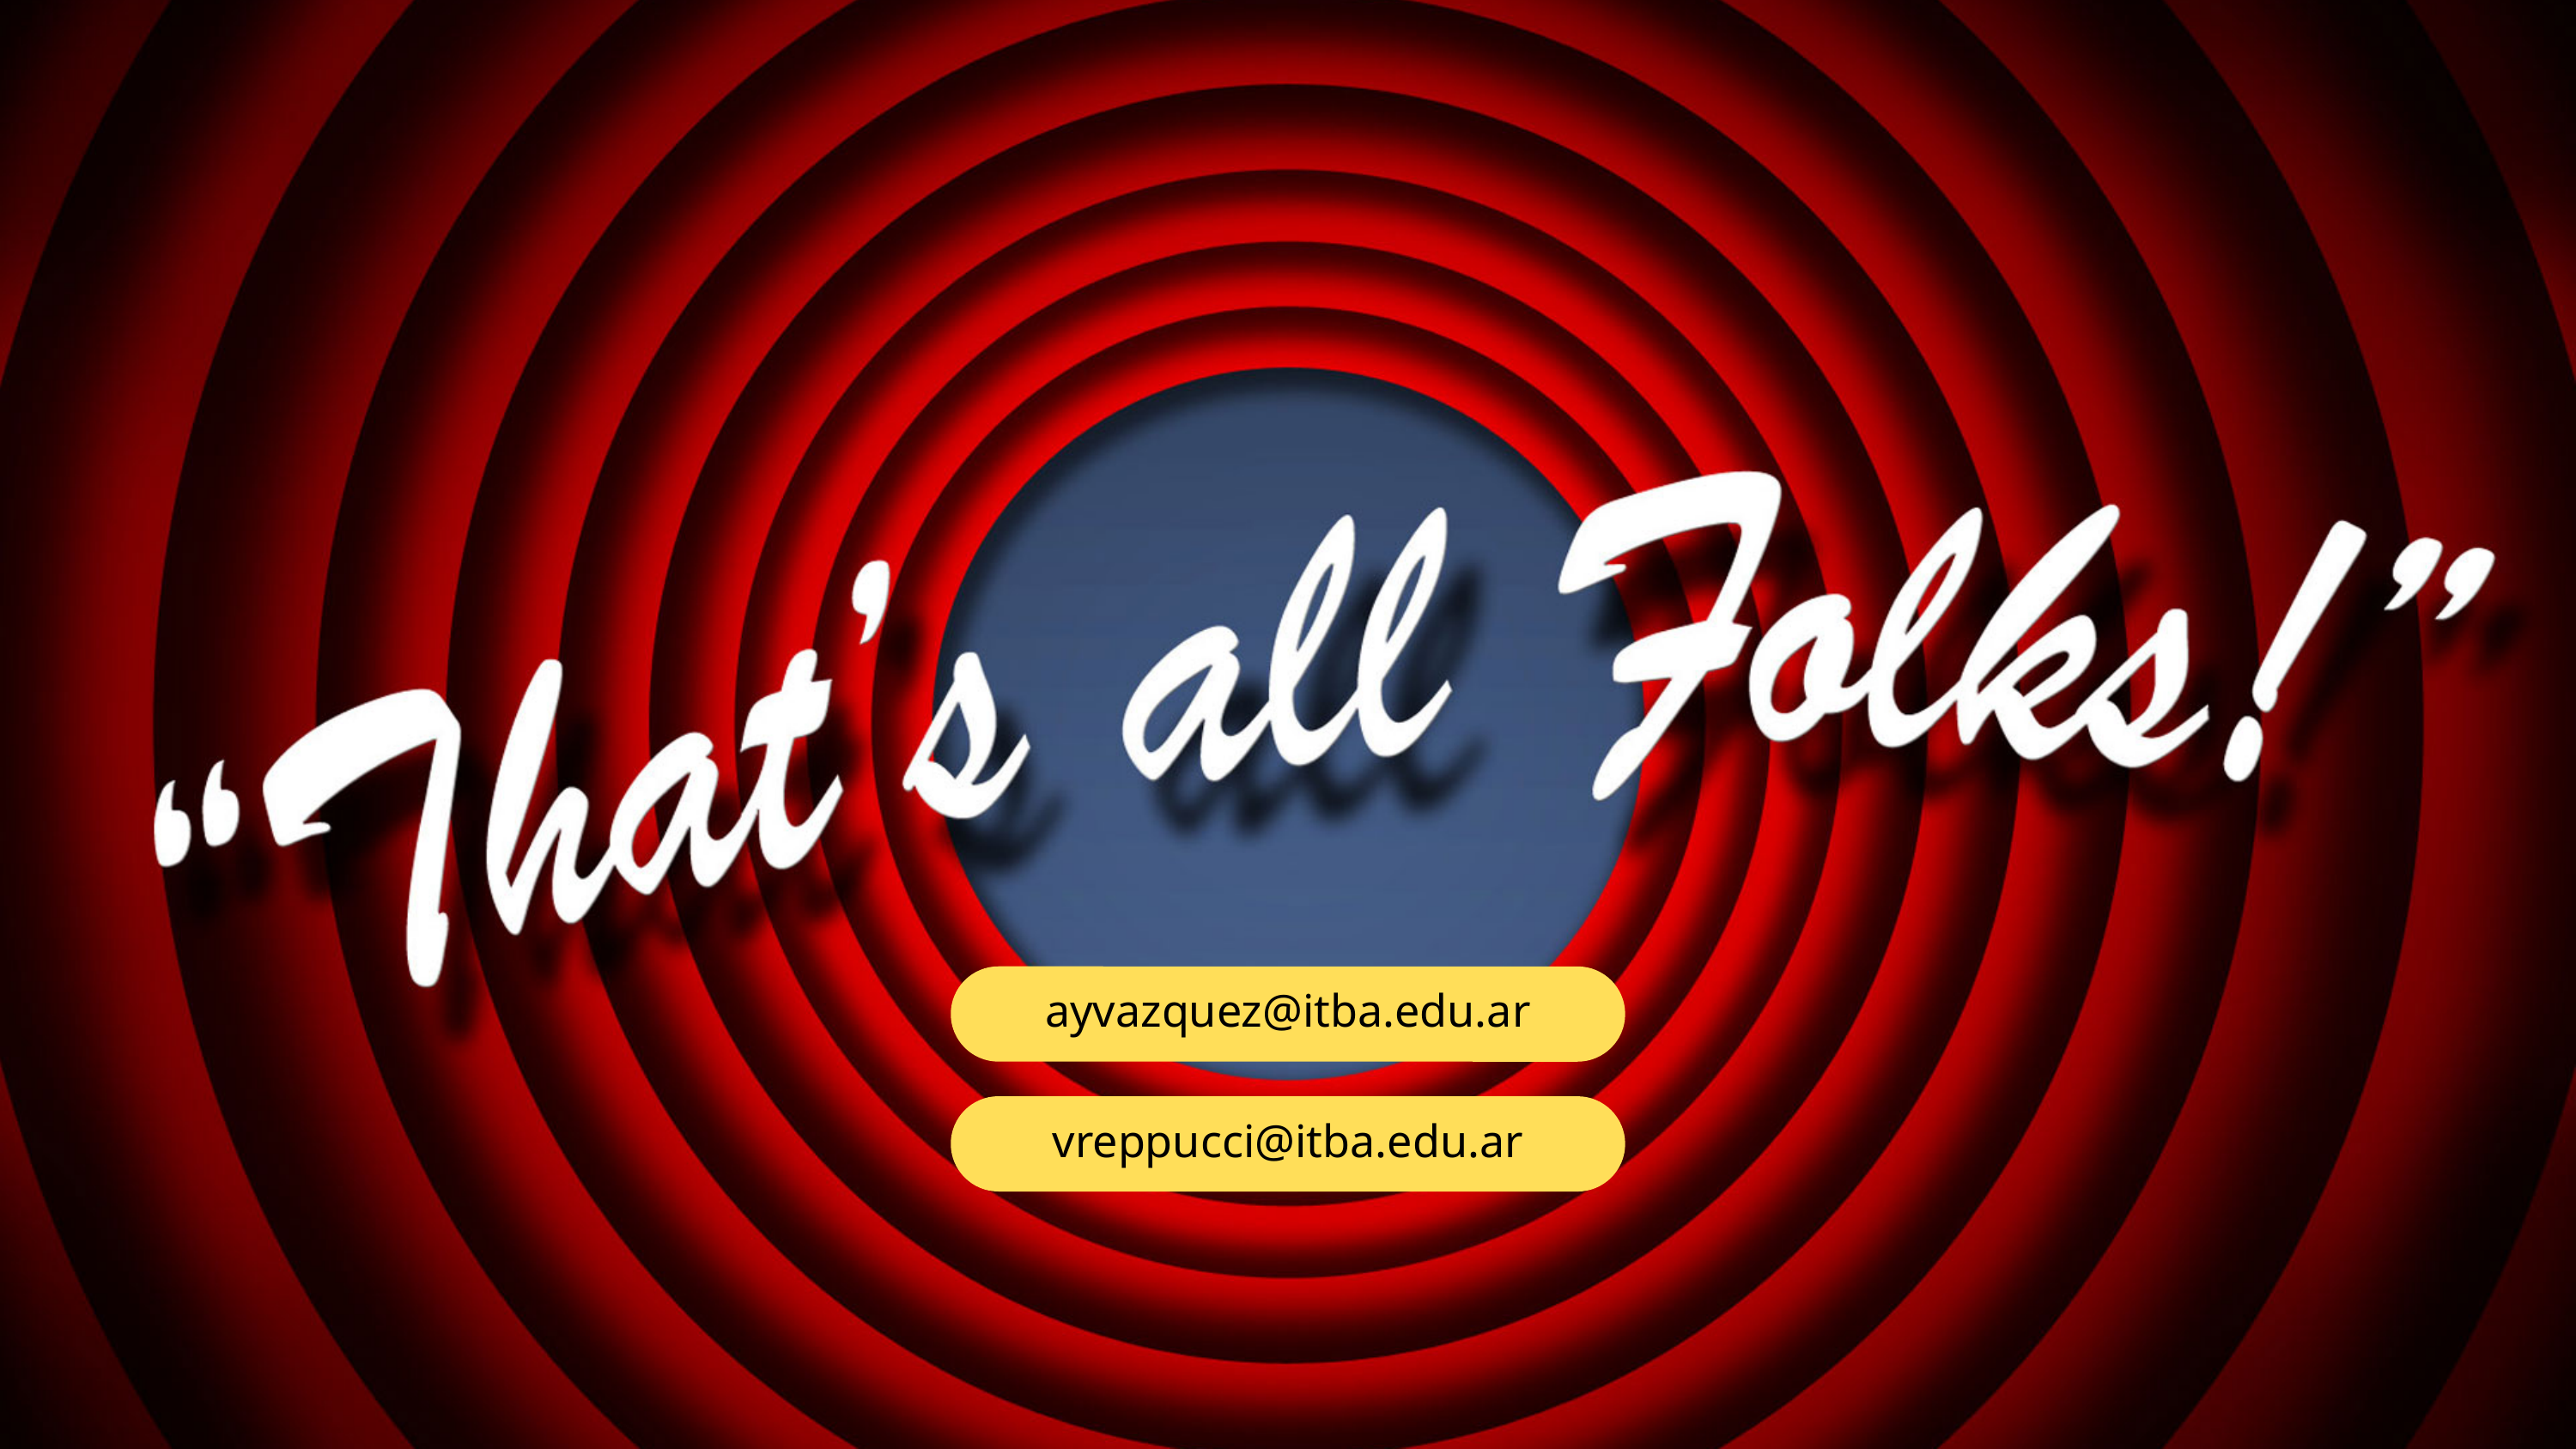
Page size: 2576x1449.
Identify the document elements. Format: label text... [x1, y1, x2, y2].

text_box vreppucci@itba.edu.ar [1035, 1121, 1541, 1167]
text_box [0, 0, 2576, 1449]
text_box ayvazquez@itba.edu.ar [1035, 991, 1541, 1037]
